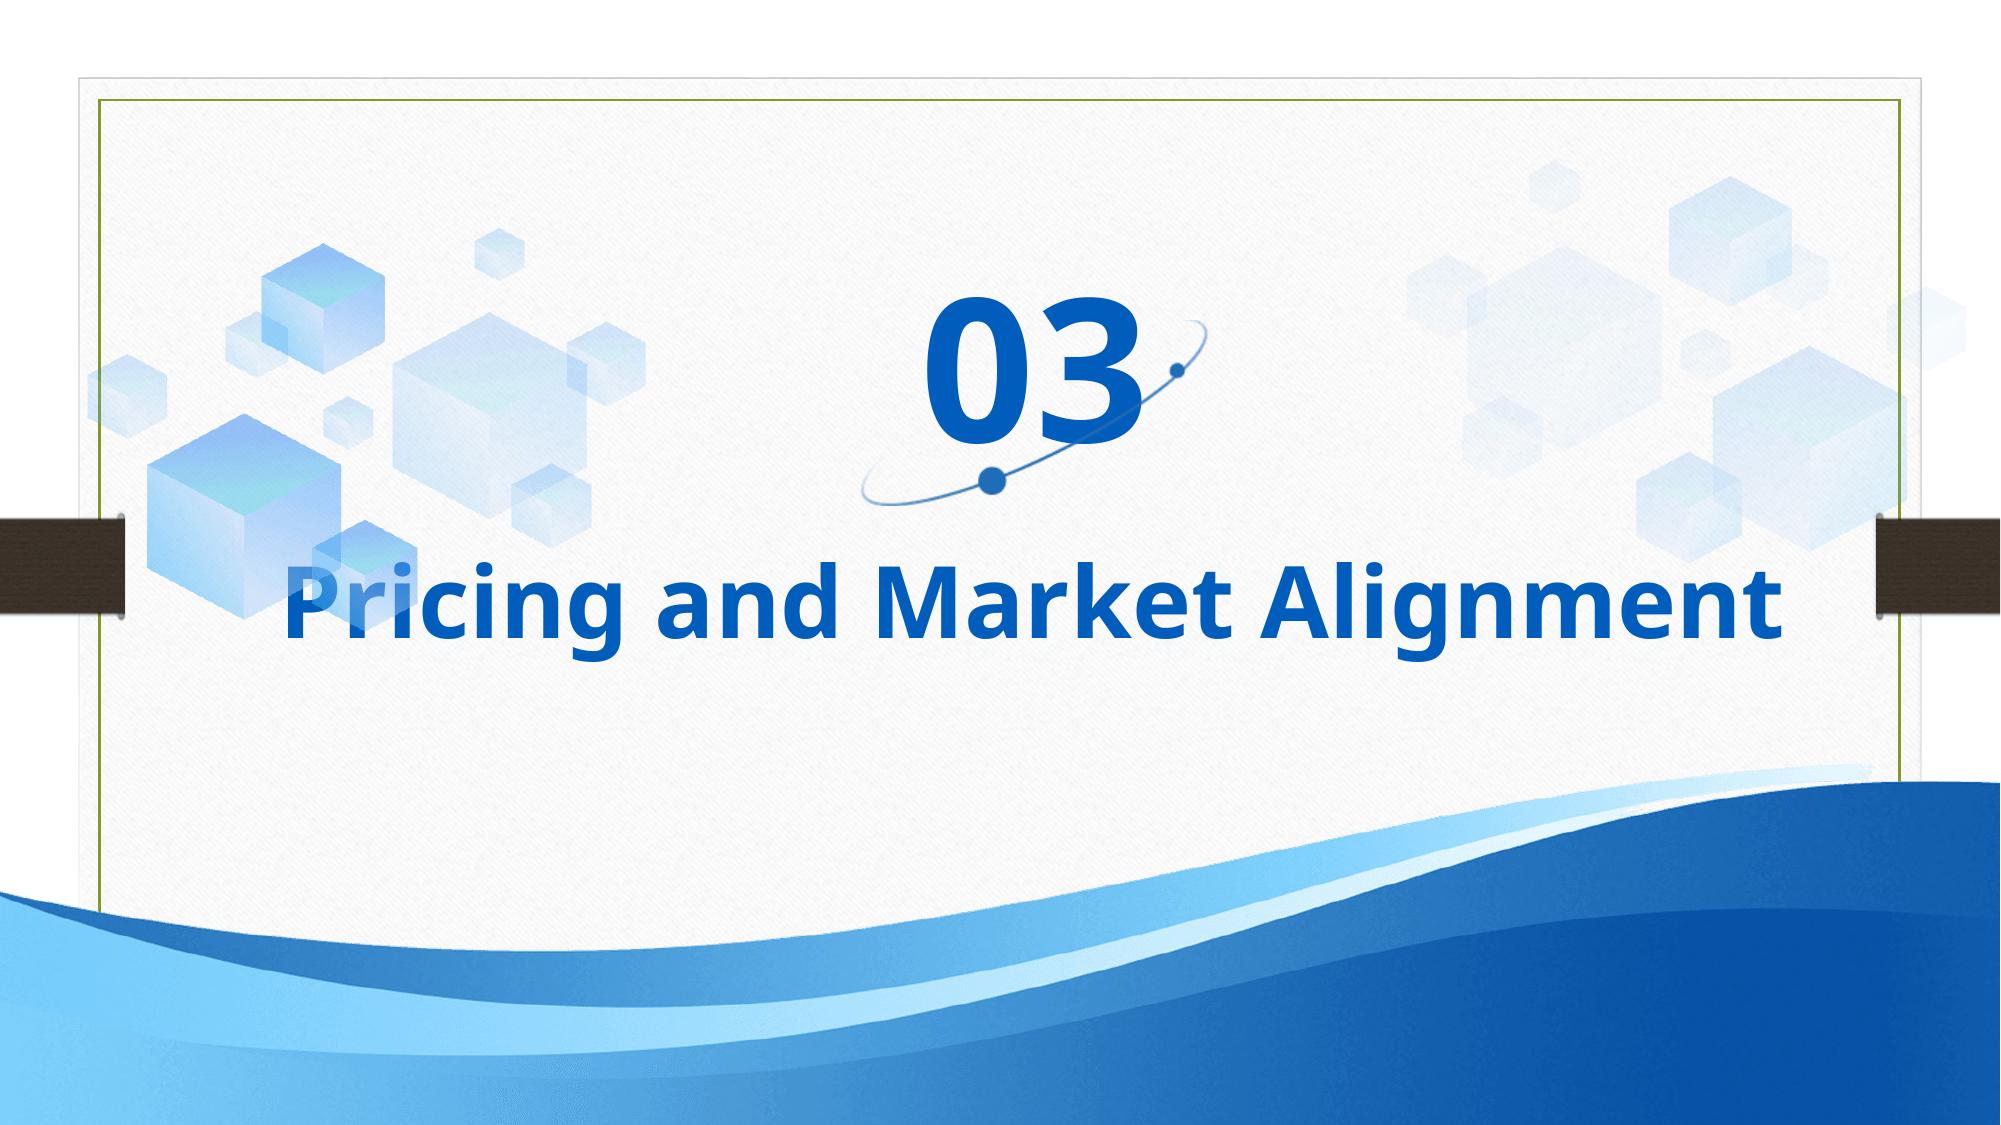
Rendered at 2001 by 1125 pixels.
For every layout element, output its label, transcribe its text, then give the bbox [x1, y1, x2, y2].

text_box 03 [646, 235, 1407, 490]
text_box Pricing and Market Alignment [203, 531, 1863, 667]
picture [0, 0, 2001, 1125]
